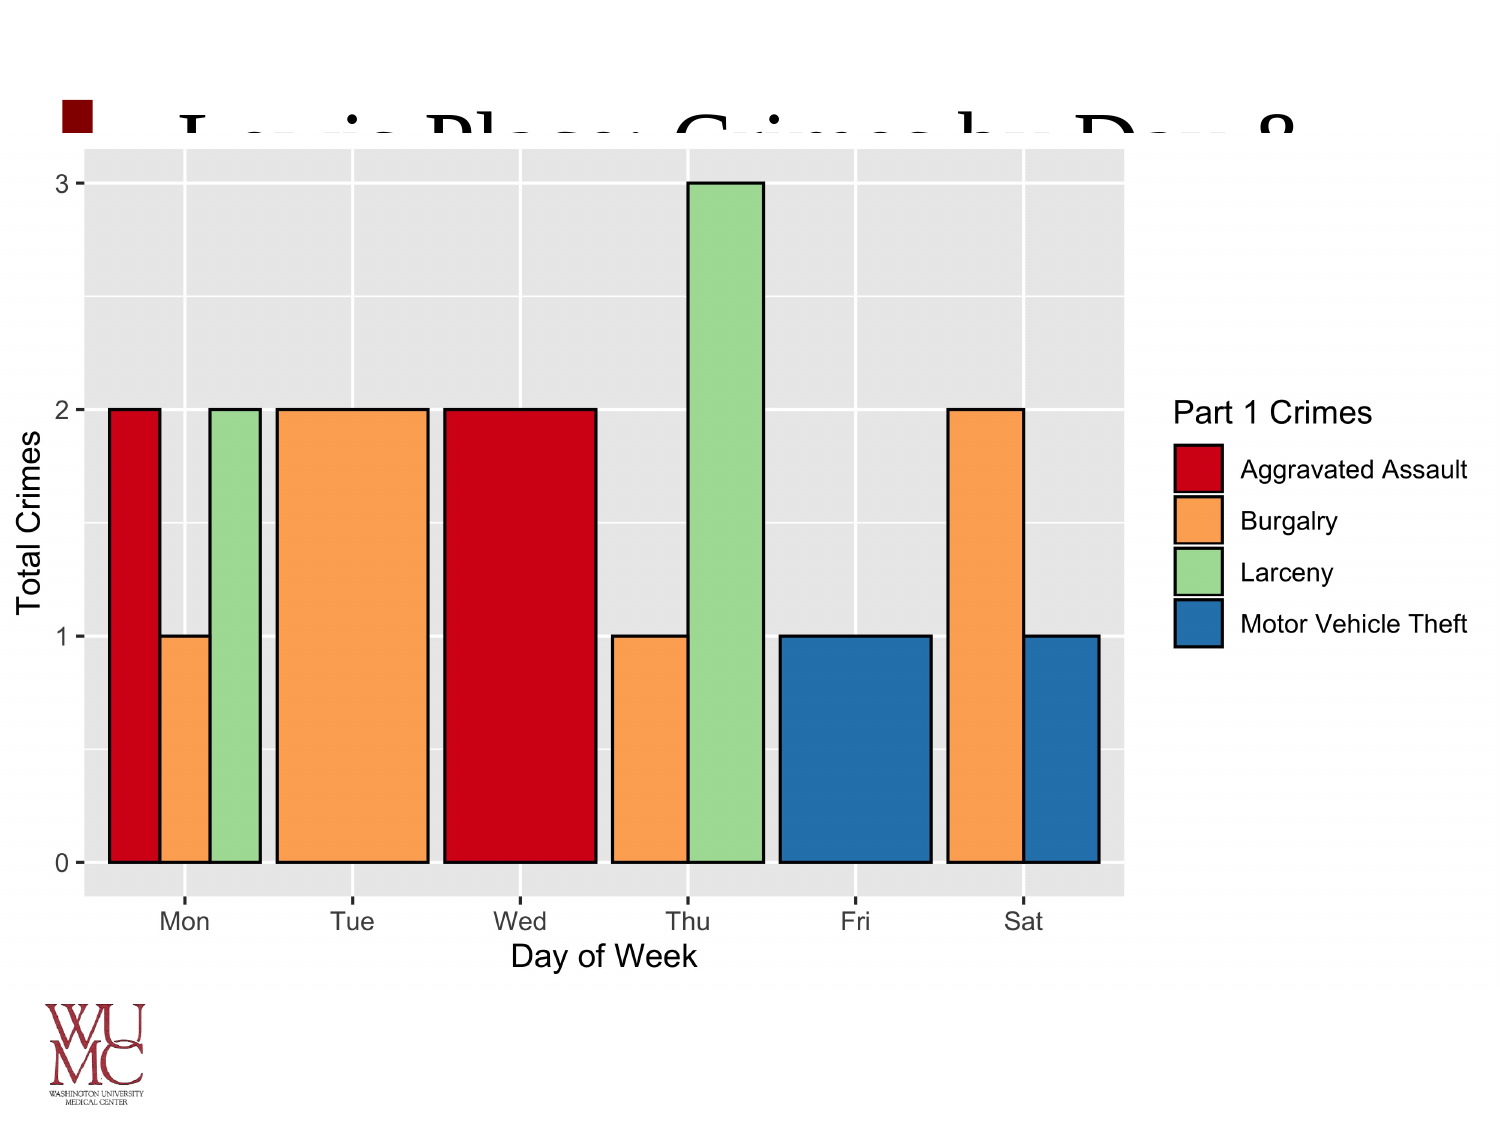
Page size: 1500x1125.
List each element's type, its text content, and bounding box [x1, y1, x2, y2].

title Lewis Place: Crimes by Day & Category [112, 99, 1388, 131]
picture [0, 133, 1500, 990]
picture [41, 996, 156, 1113]
